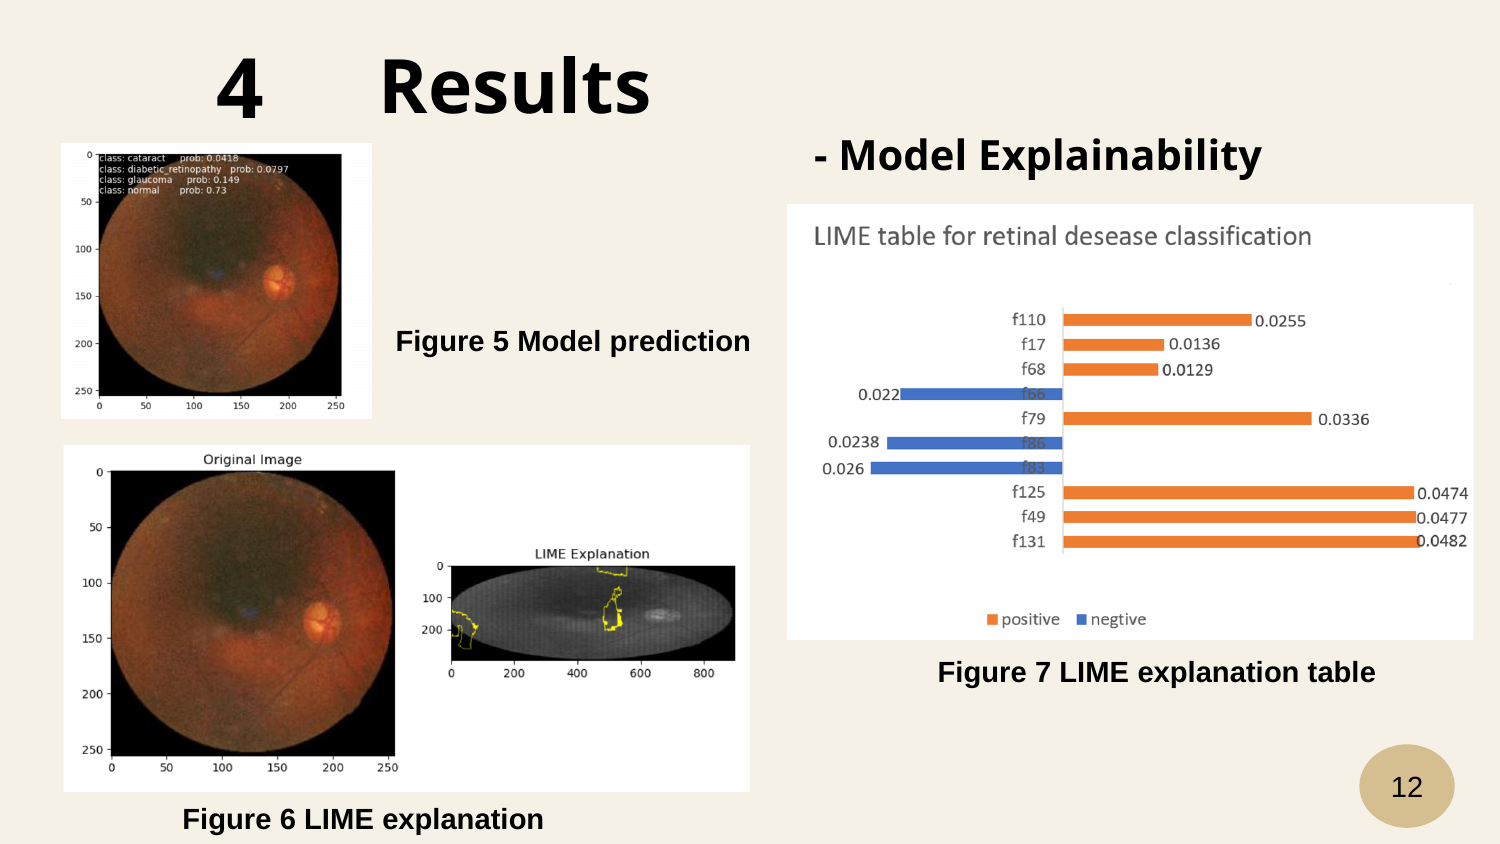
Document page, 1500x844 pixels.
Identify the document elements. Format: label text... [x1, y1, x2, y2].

text_box Figure 6 LIME explanation [167, 800, 682, 843]
picture [61, 143, 372, 419]
text_box 4 [216, 22, 483, 147]
text_box Results - Model Explainability [378, 41, 1263, 175]
text_box Figure 5 Model prediction [380, 314, 781, 365]
text_box 12 [1359, 744, 1455, 828]
picture [63, 445, 751, 792]
picture [786, 204, 1474, 640]
text_box Figure 7 LIME explanation table [922, 649, 1437, 696]
